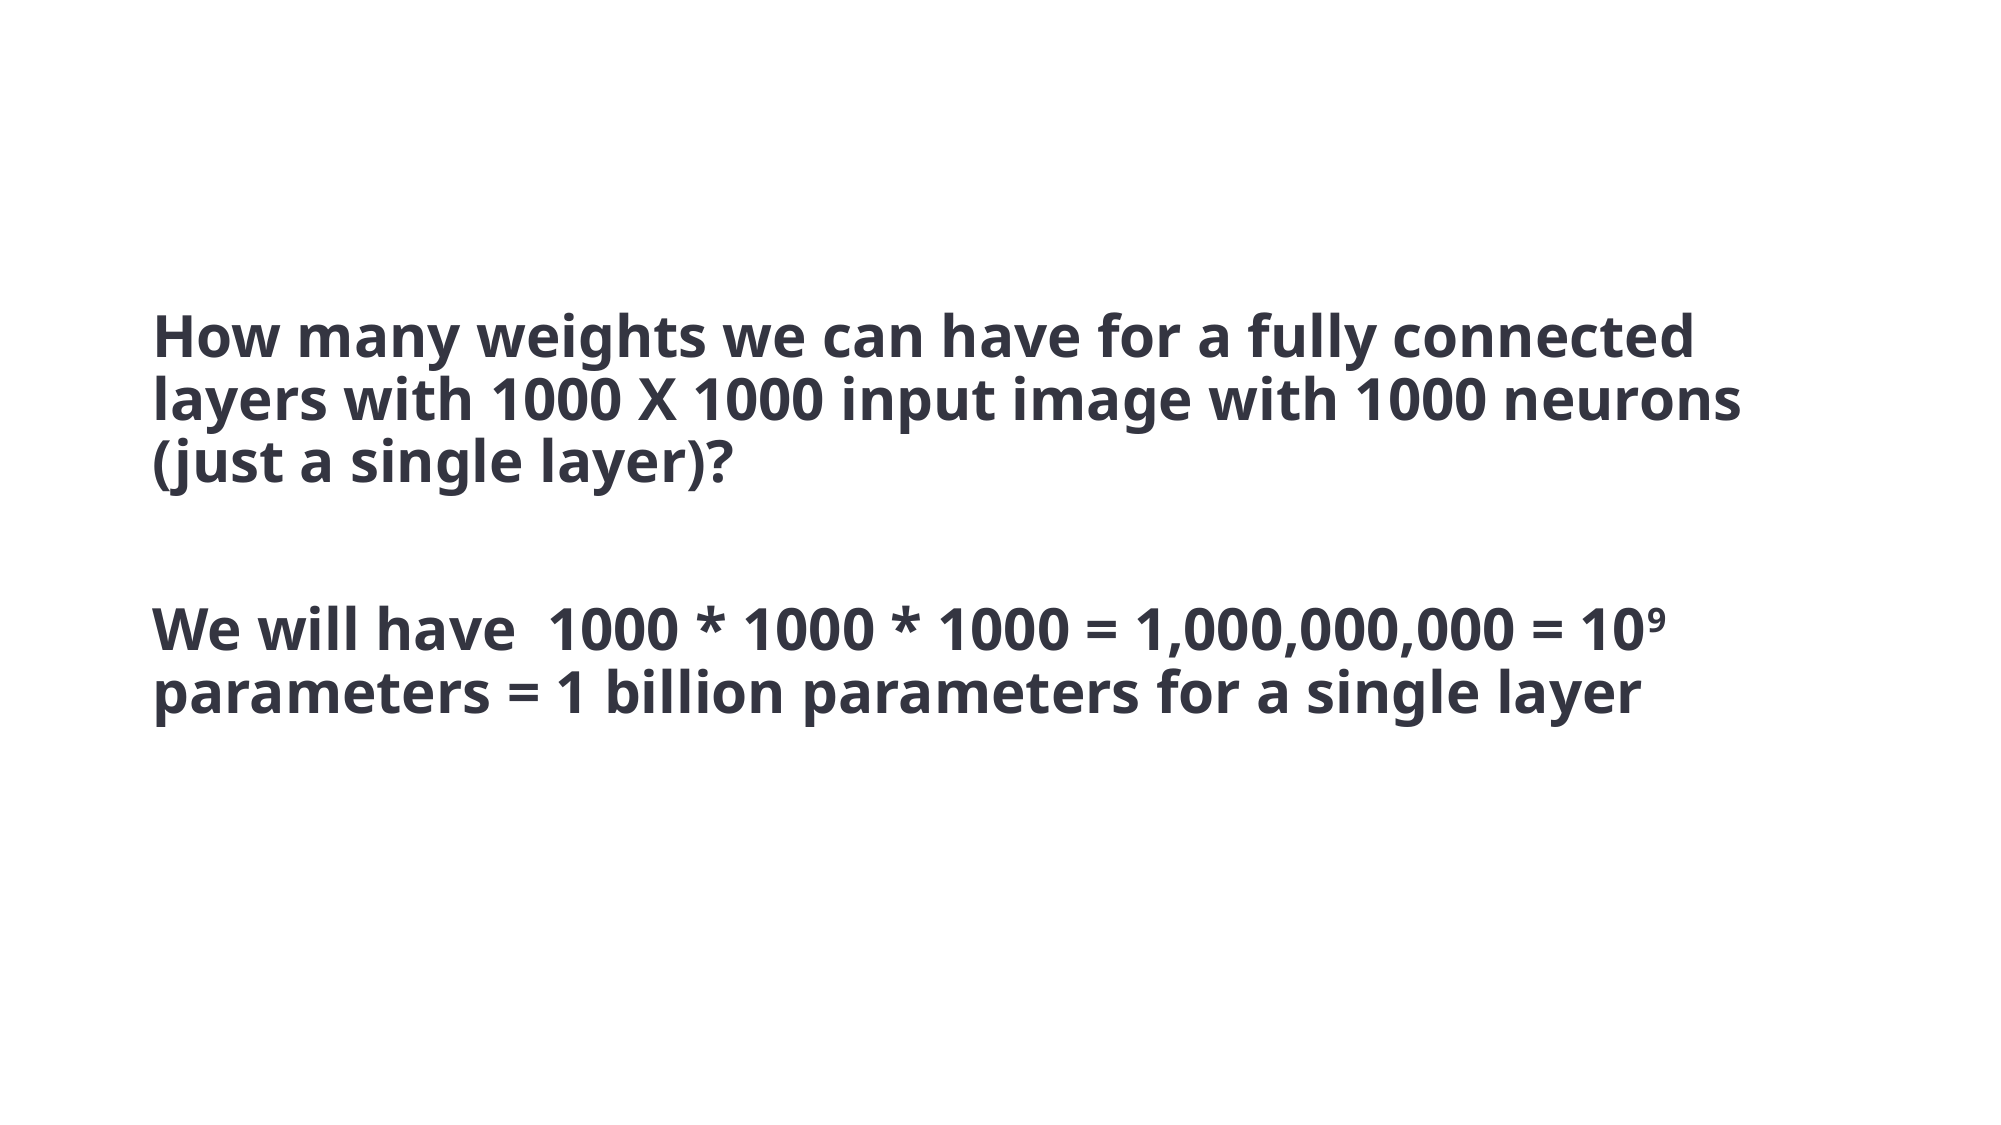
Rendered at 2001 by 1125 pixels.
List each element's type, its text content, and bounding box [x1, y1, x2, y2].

list How many weights we can have for a fully connected layers with 1000 X 1000 input image with 1000 neurons (just a single layer)? We will have 1000 * 1000 * 1000 = 1,000,000,000 = 109 parameters = 1 billion parameters for a single layer [137, 299, 1863, 1014]
